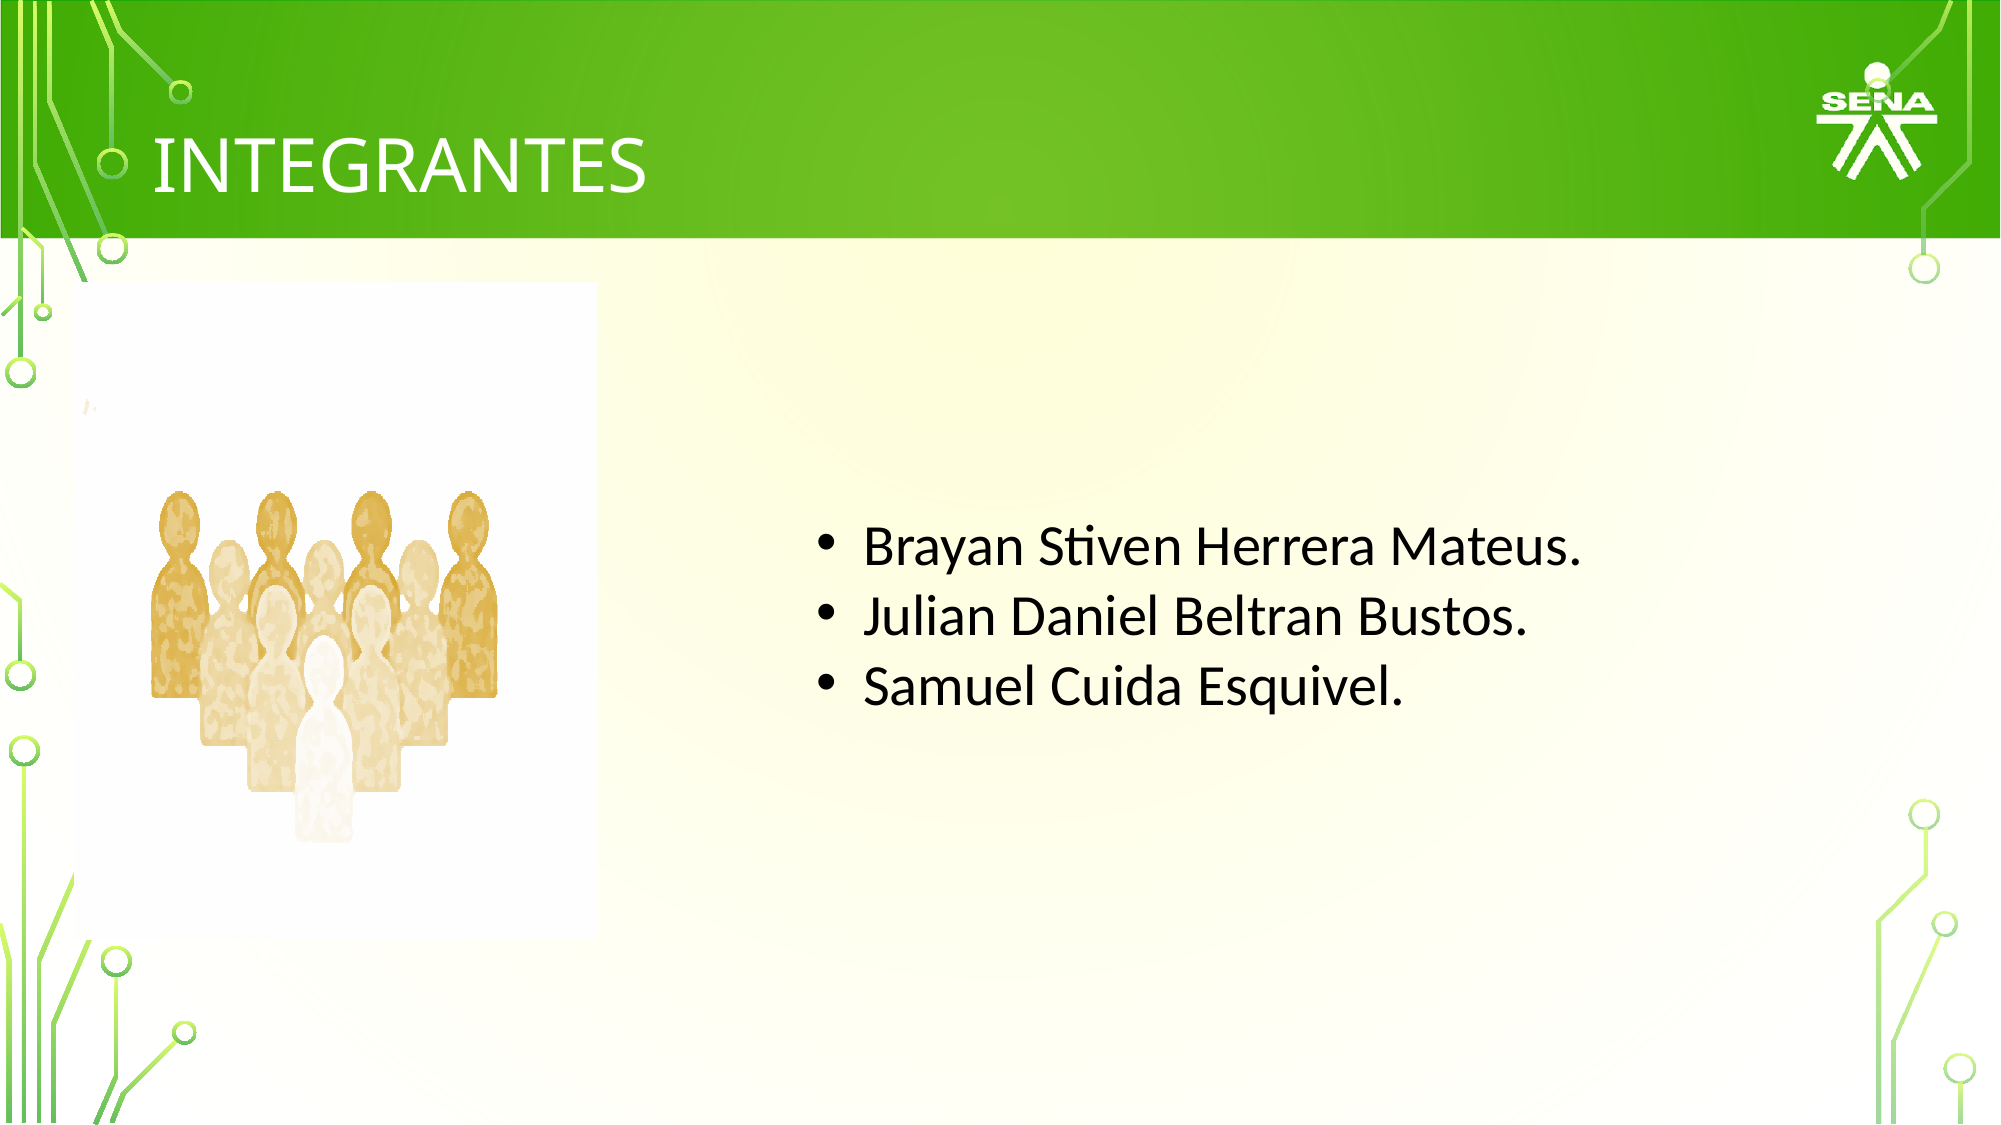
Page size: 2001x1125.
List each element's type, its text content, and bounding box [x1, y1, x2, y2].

picture [1869, 81, 1888, 100]
picture [1912, 256, 1937, 281]
picture [8, 663, 32, 687]
picture [104, 949, 128, 973]
text_box Brayan Stiven Herrera Mateus. Julian Daniel Beltran Bustos. Samuel Cuida Esquivel. [801, 499, 1754, 770]
title INTEGRANTES [137, 59, 1863, 278]
picture [0, 0, 2001, 1125]
picture [100, 152, 124, 176]
